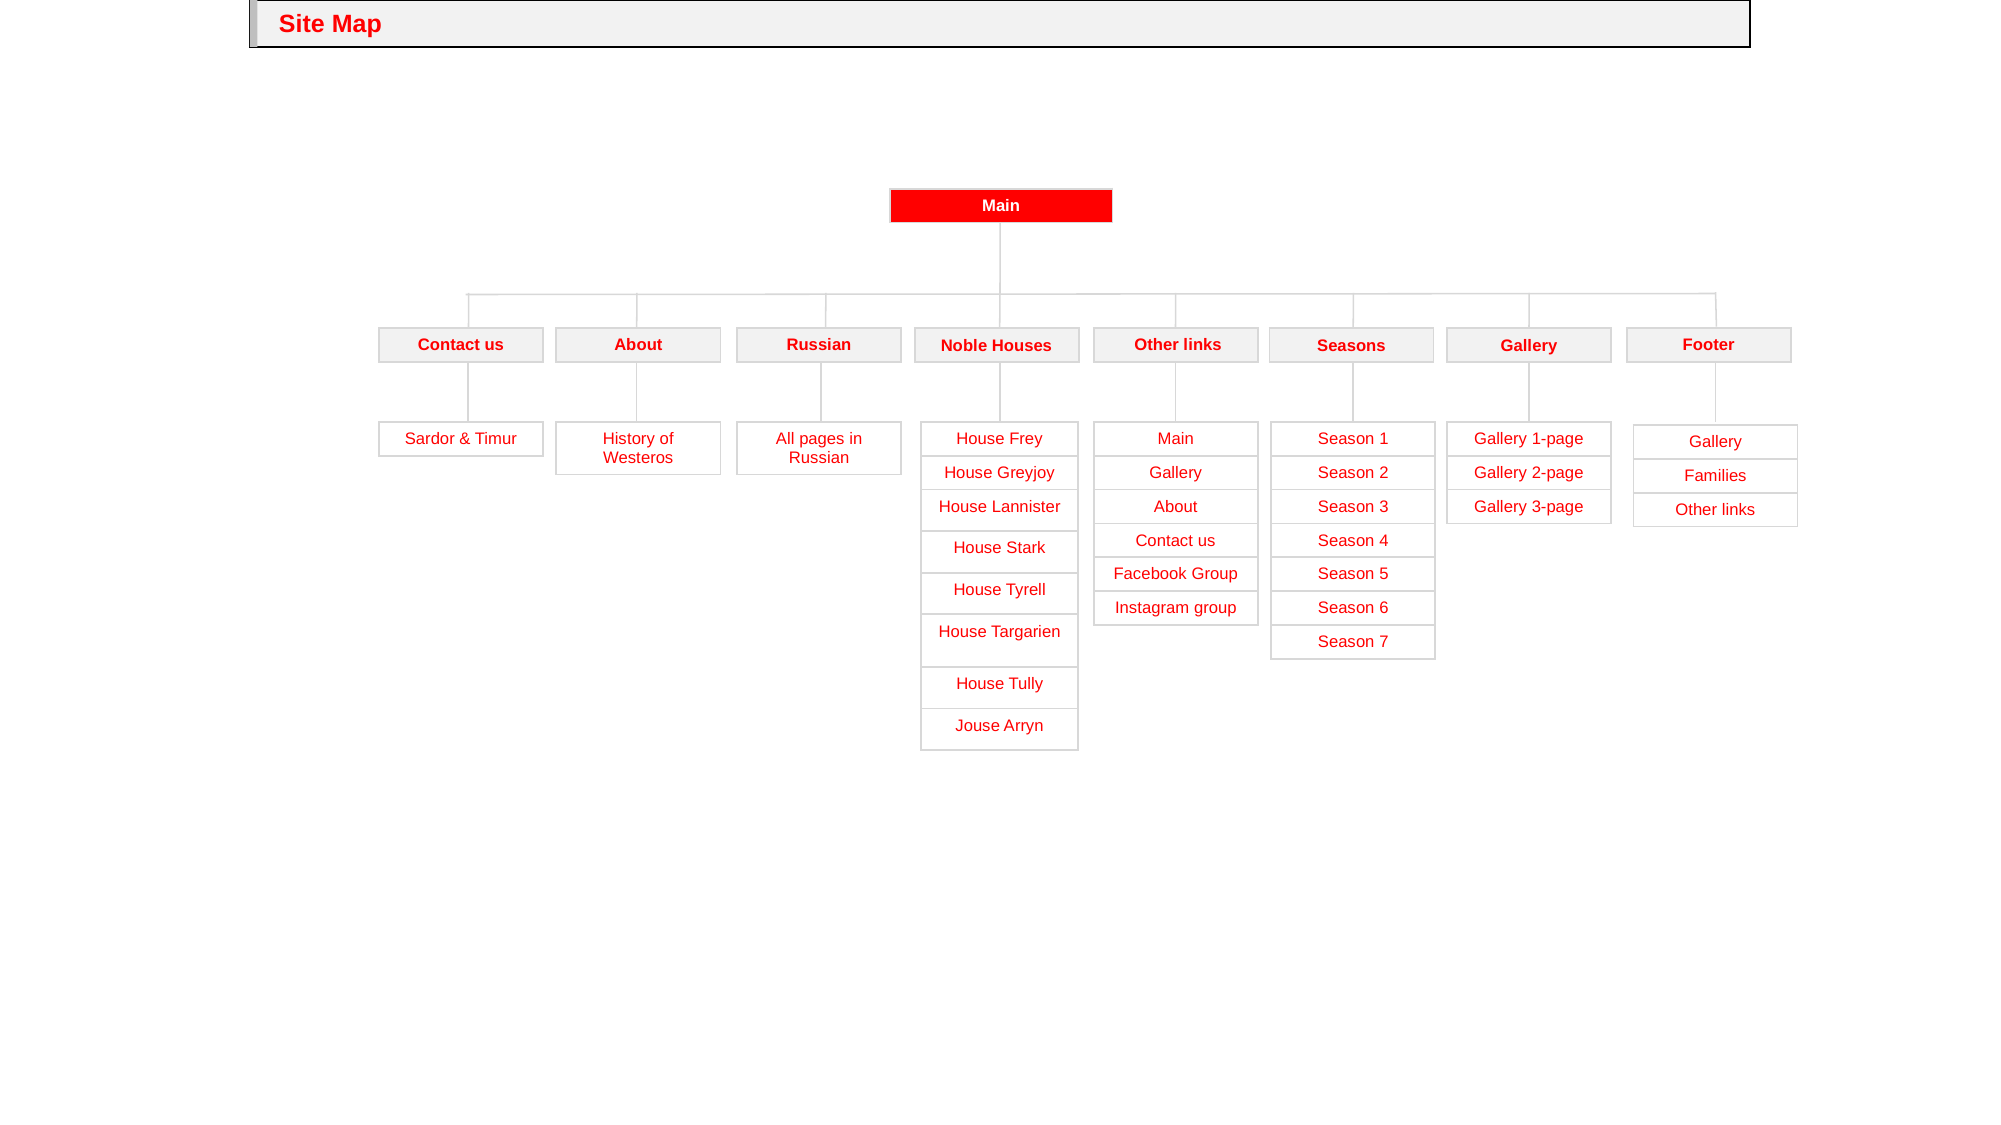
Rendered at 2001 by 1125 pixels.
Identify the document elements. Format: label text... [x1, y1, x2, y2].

table_header Sardor & Timur [380, 423, 542, 455]
table_header Season 1 [1272, 423, 1434, 455]
table_cell Instagram group [1095, 592, 1257, 624]
table_cell Season 4 [1272, 524, 1434, 556]
table_header All pages in Russian [738, 423, 900, 474]
table_cell Season 7 [1272, 626, 1434, 658]
table_header Site Map [258, 1, 1749, 46]
table_cell Gallery 2-page [1448, 457, 1610, 489]
table_cell House Targarien [922, 615, 1077, 666]
table_cell House Lannister [922, 490, 1077, 530]
table_cell Contact us [1095, 524, 1257, 556]
table_header Gallery 1-page [1448, 423, 1610, 455]
table_cell About [1095, 490, 1257, 523]
table_header Contact us [380, 329, 542, 361]
table_cell House Stark [922, 532, 1077, 572]
table_header Gallery [1448, 329, 1610, 361]
table_cell Other links [1634, 494, 1797, 526]
table_header About [557, 329, 720, 361]
table_cell Season 5 [1272, 558, 1434, 590]
table_cell Gallery 3-page [1448, 490, 1610, 523]
table_cell House Greyjoy [922, 457, 1077, 489]
text_box [249, 0, 258, 47]
table_cell House Tyrell [922, 574, 1077, 613]
table_header Main [891, 190, 1112, 222]
table_header Other links [1095, 329, 1257, 361]
table_cell Season 2 [1272, 457, 1434, 489]
table_header Russian [738, 329, 900, 361]
table_cell Families [1634, 460, 1797, 492]
table_header History of Westeros [557, 423, 720, 474]
table_cell House Tully [922, 668, 1077, 708]
table_header House Frey [922, 423, 1077, 455]
table_header Seasons [1270, 329, 1433, 361]
table_header Footer [1628, 329, 1790, 361]
table_header Noble Houses [916, 329, 1078, 361]
table_cell Season 3 [1272, 490, 1434, 523]
table_header Main [1095, 423, 1257, 455]
table_cell Season 6 [1272, 592, 1434, 624]
table_header Gallery [1634, 426, 1797, 458]
table_cell Gallery [1095, 457, 1257, 489]
table_cell Facebook Group [1095, 558, 1257, 590]
table_cell Jouse Arryn [922, 709, 1077, 749]
